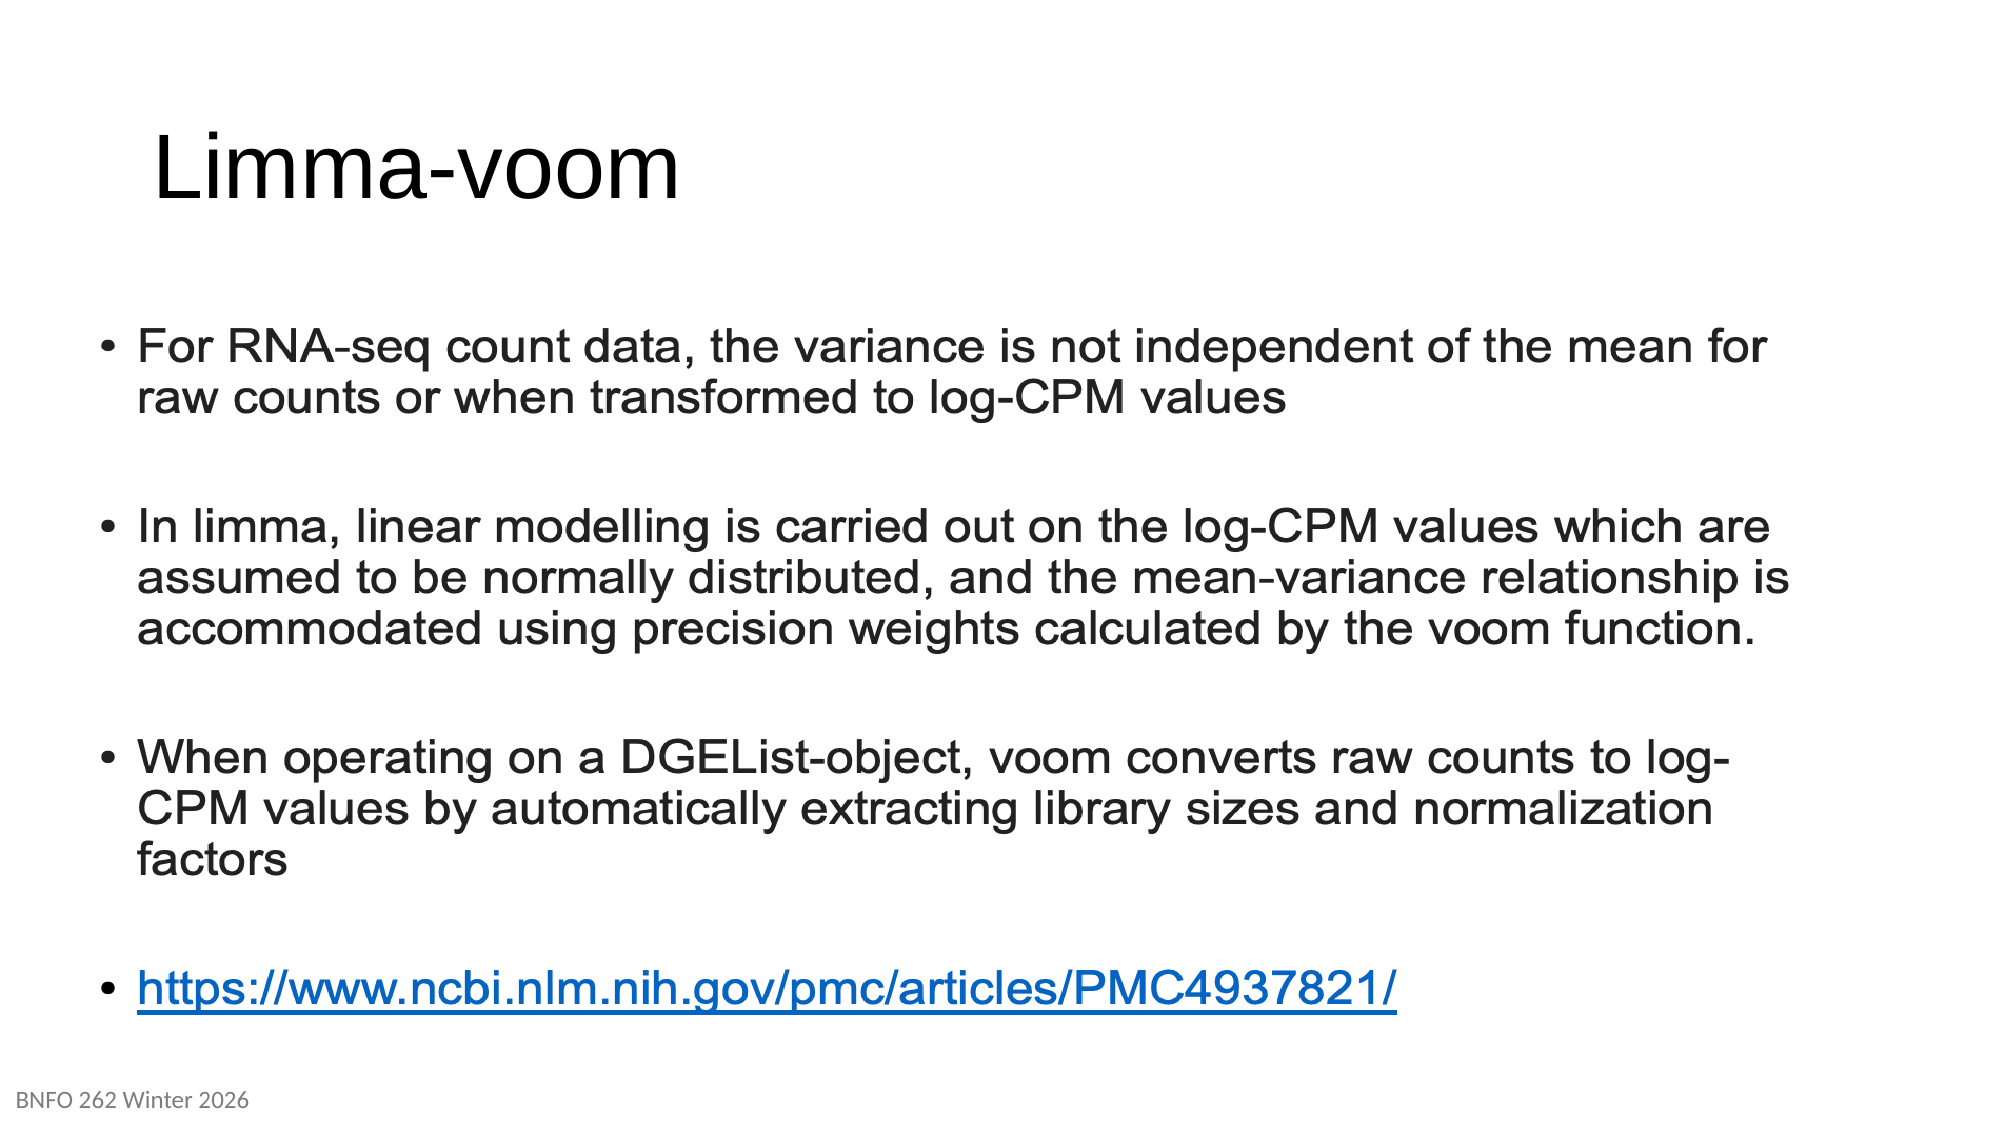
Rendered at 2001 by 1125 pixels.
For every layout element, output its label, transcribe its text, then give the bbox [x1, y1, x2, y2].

picture [70, 302, 1837, 1045]
text_box BNFO 262 Winter 2026 [0, 1071, 305, 1125]
title Limma-voom [137, 59, 1863, 278]
